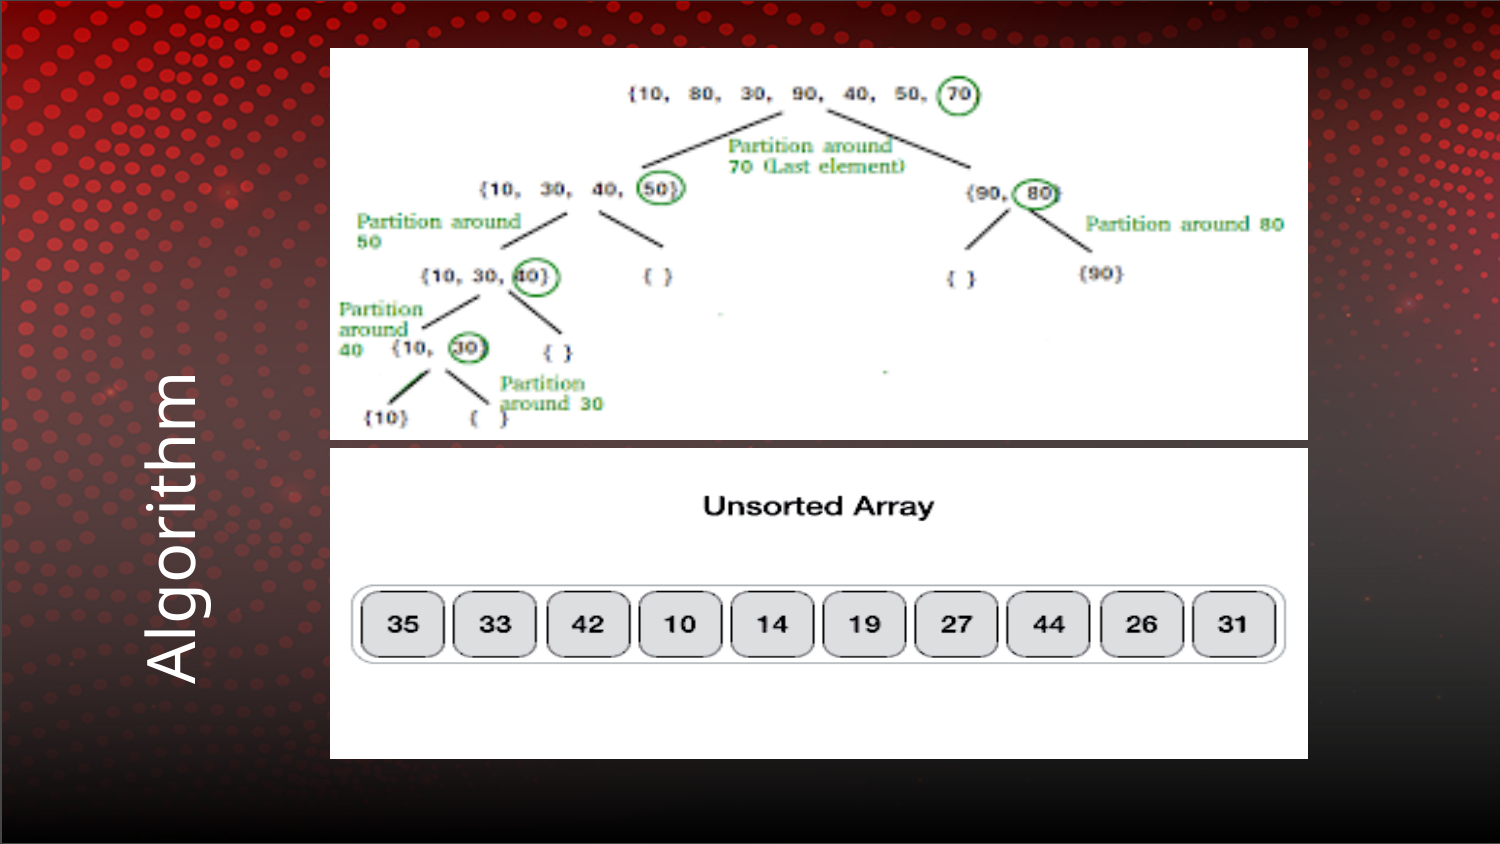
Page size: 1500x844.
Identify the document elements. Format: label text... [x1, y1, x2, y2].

picture [330, 448, 1308, 759]
title Algorithm [113, 34, 221, 700]
picture [2, 1, 1500, 440]
